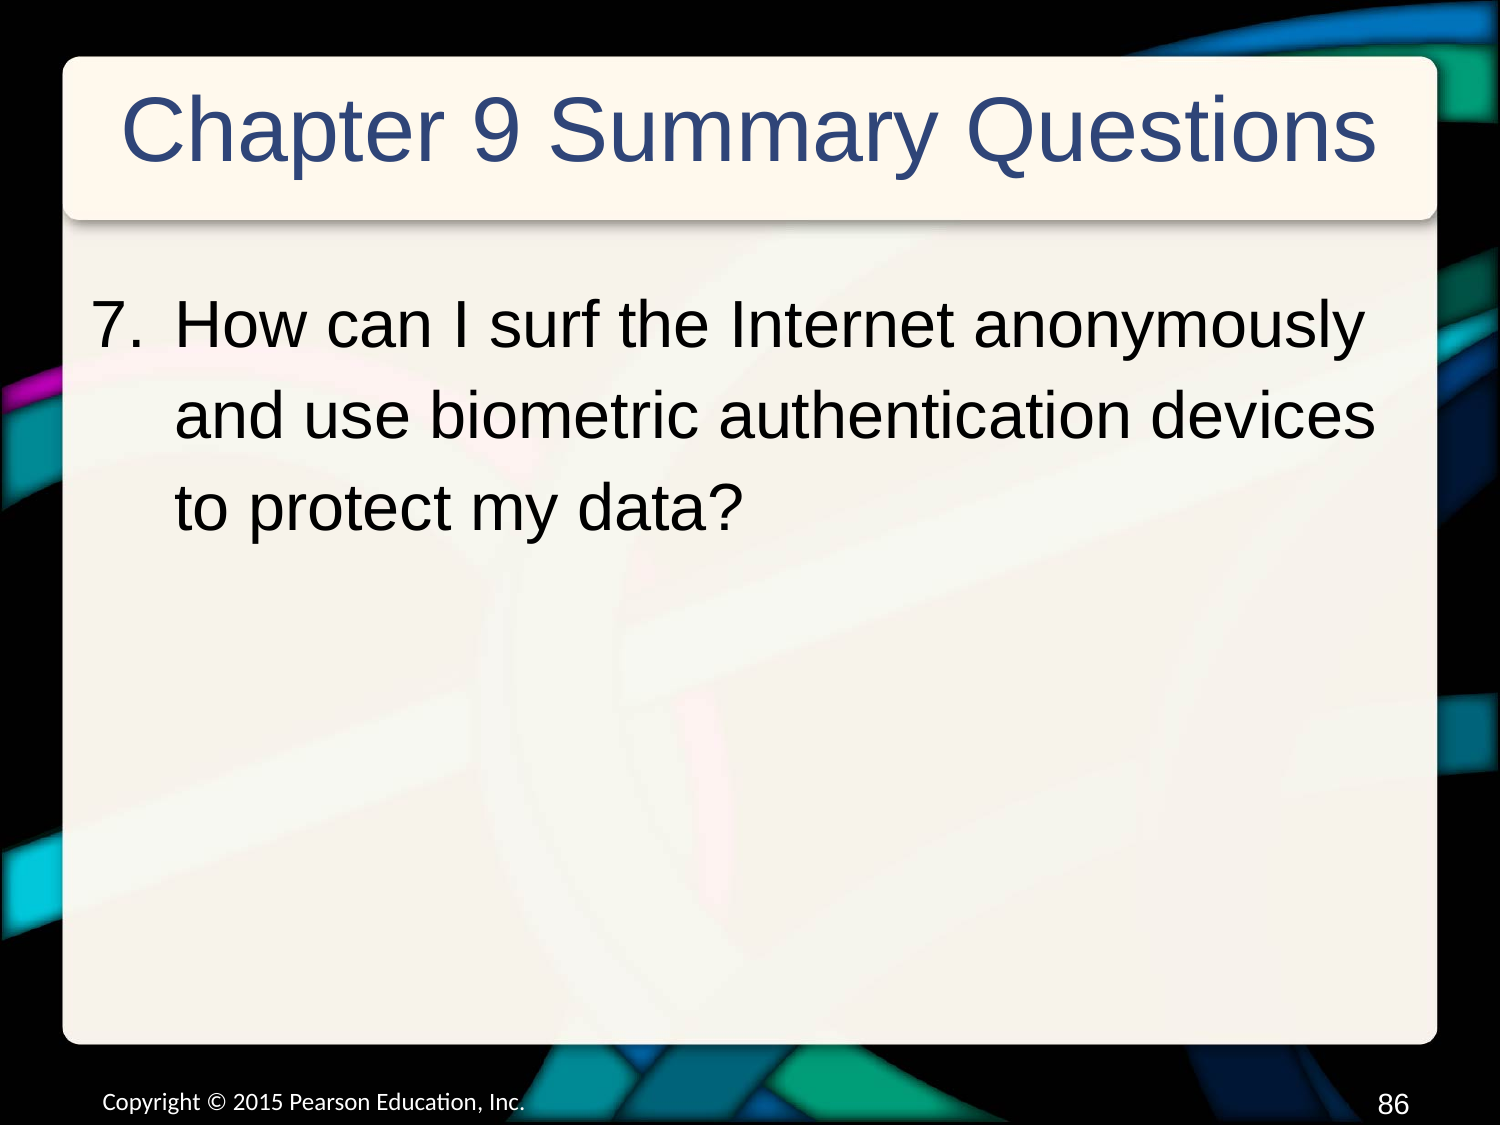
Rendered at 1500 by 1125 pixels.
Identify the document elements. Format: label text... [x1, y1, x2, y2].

footer Copyright © 2015 Pearson Education, Inc. [87, 1077, 1138, 1123]
picture [0, 0, 1500, 1125]
slide_number 85 [1200, 1080, 1425, 1125]
title Chapter 9 Summary Questions [62, 37, 1438, 213]
list How can I surf the Internet anonymously and use biometric authentication devices to protect my data? [75, 262, 1425, 1005]
